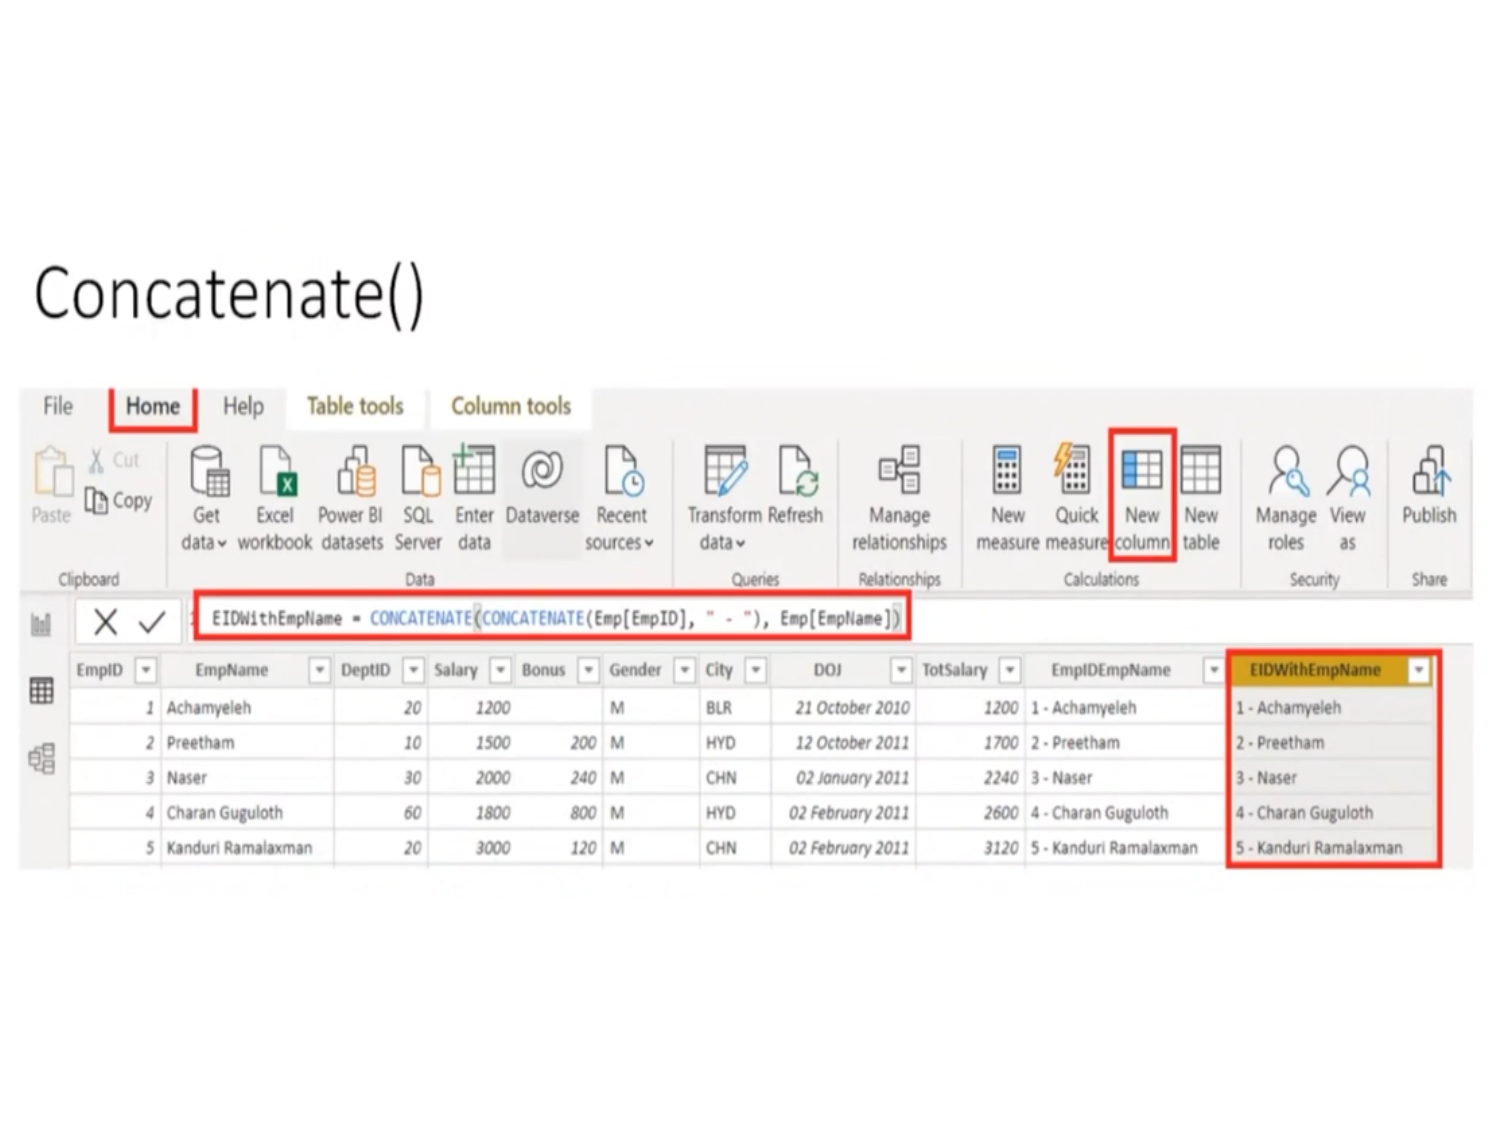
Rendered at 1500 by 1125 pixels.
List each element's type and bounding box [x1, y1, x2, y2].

picture [0, 227, 1488, 898]
